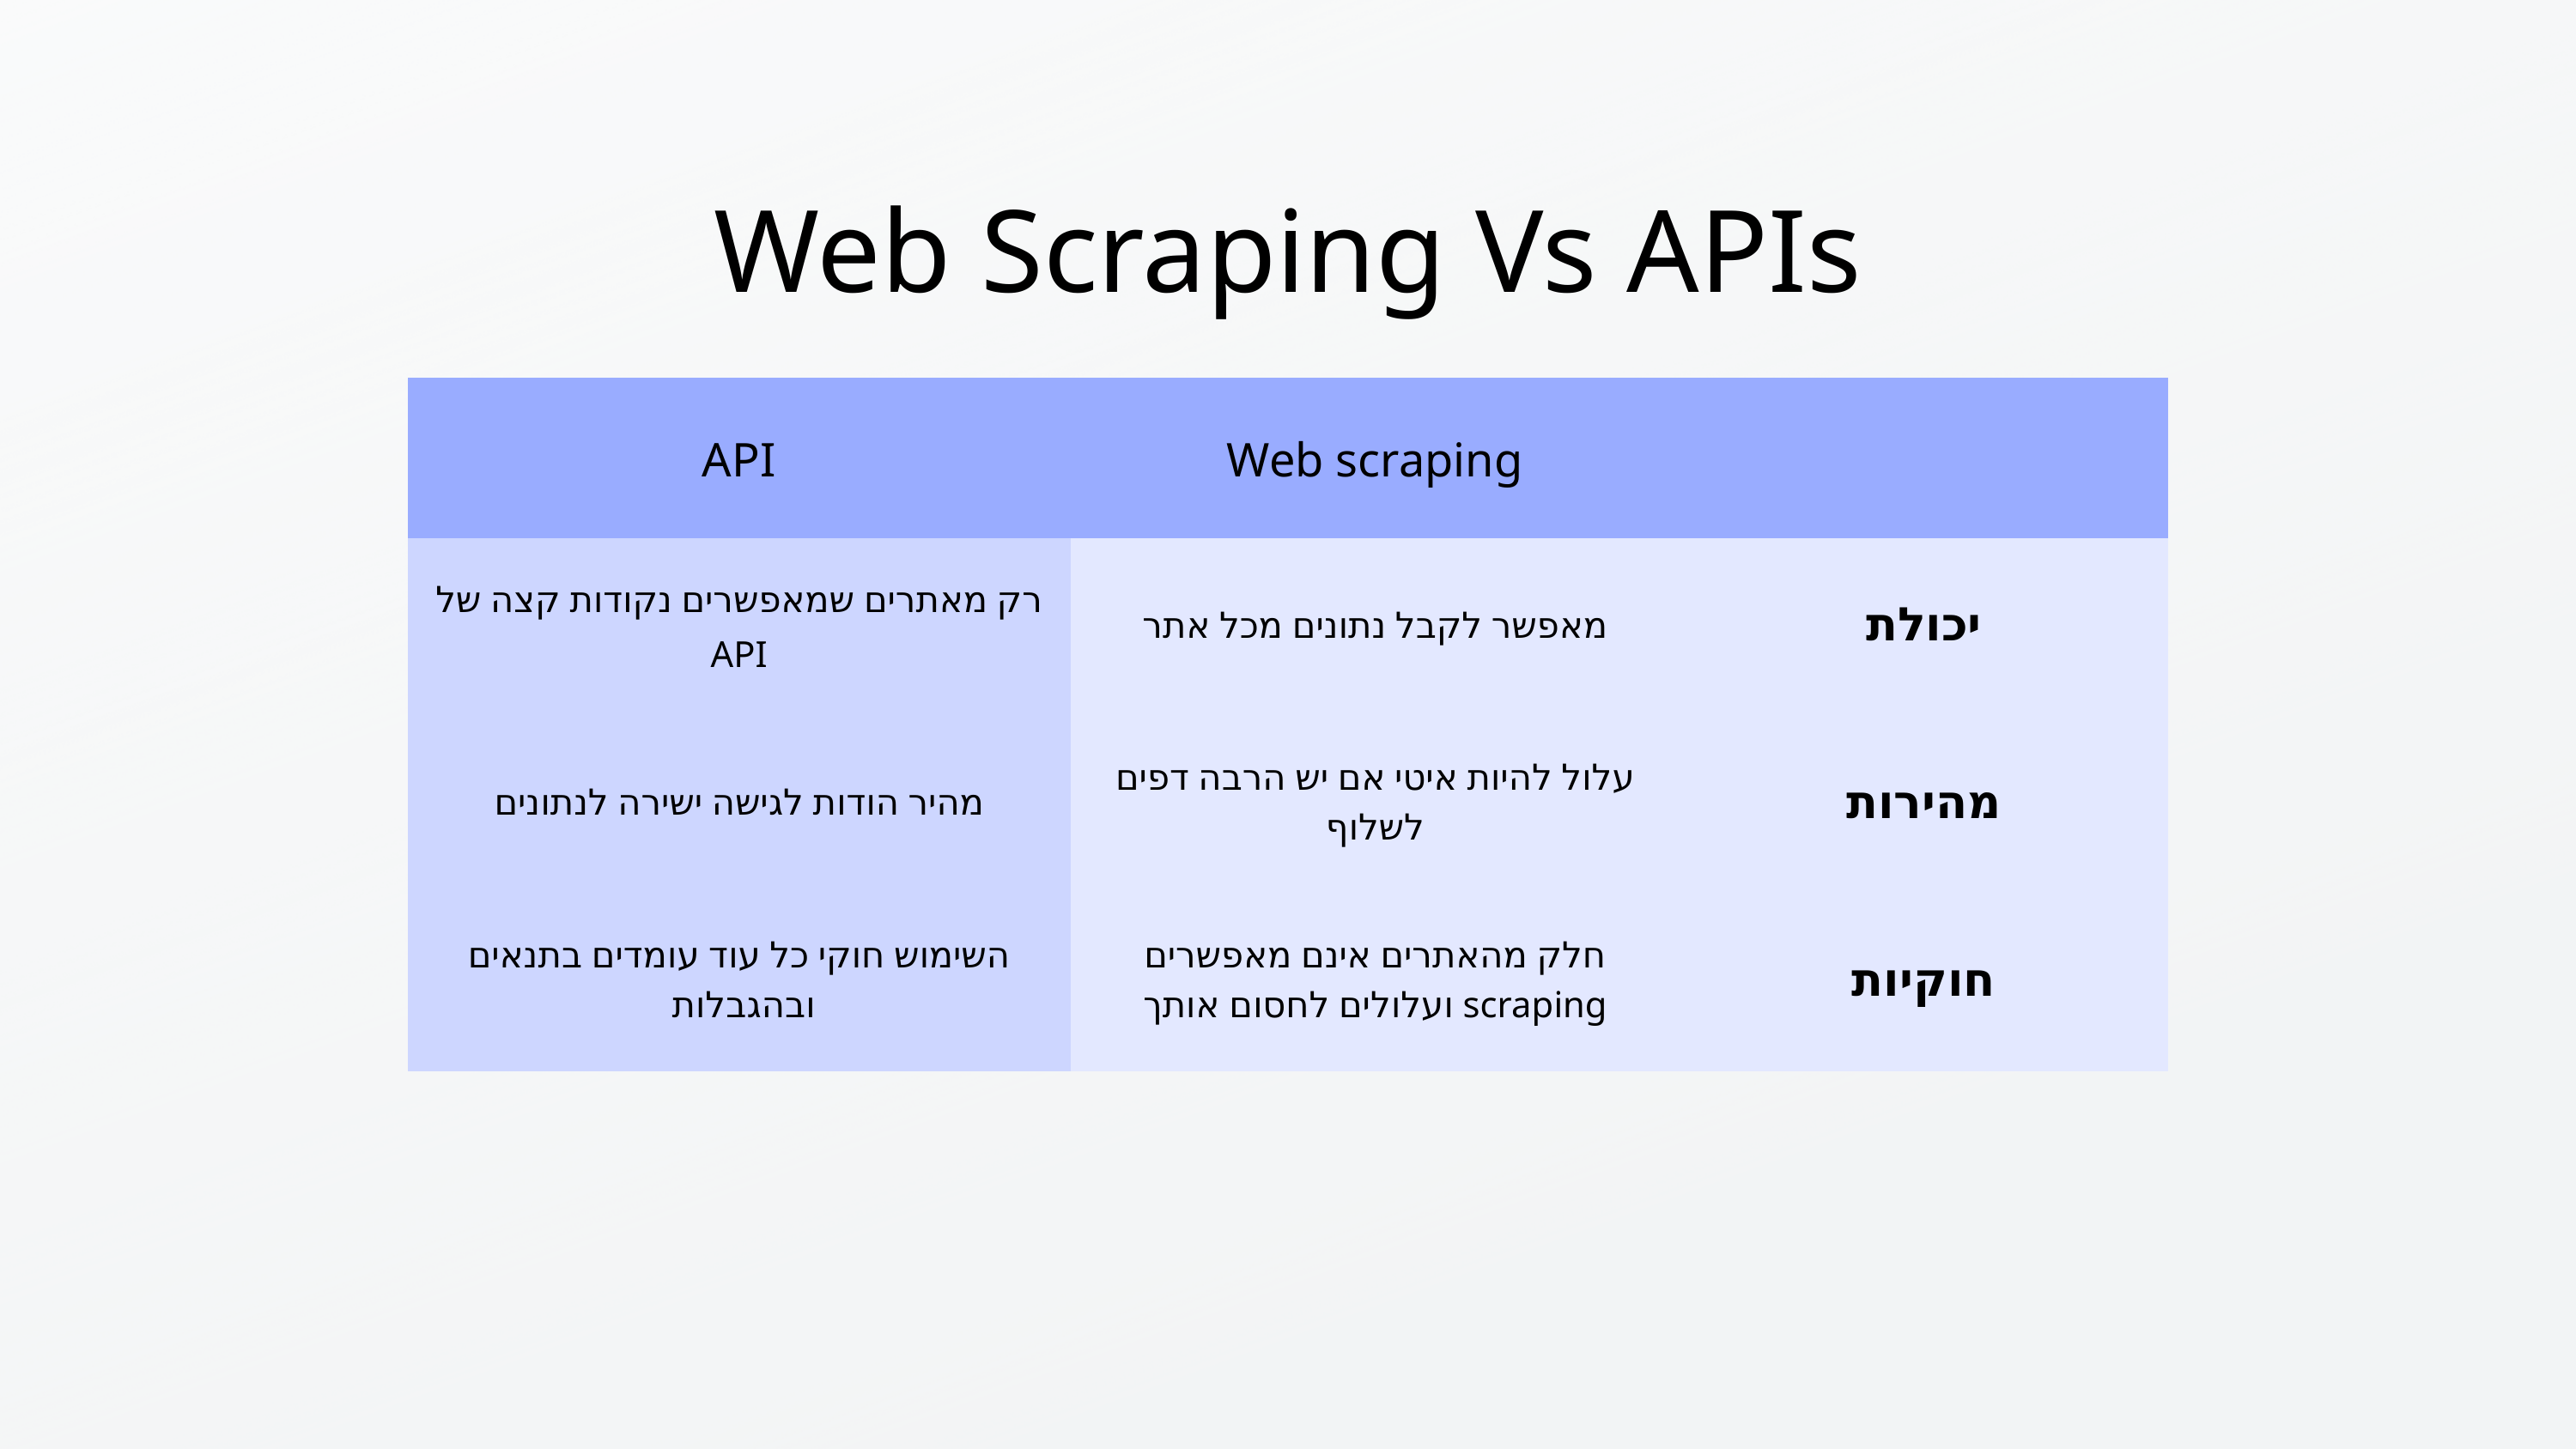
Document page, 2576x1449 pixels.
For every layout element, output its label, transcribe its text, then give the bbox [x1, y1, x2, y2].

table_cell רק מאתרים שמאפשרים נקודות קצה של API [408, 538, 1071, 716]
table_header [1680, 378, 2168, 538]
table_cell חוקיות [1680, 894, 2168, 1071]
table_header Web scraping [1071, 378, 1680, 538]
table_header API [408, 378, 1071, 538]
table_cell עלול להיות איטי אם יש הרבה דפים לשלוף [1071, 716, 1680, 894]
table_cell חלק מהאתרים אינם מאפשרים scraping ועלולים לחסום אותך [1071, 894, 1680, 1071]
table_cell מהירות [1680, 716, 2168, 894]
table_cell יכולת [1680, 538, 2168, 716]
text_box [0, 0, 2576, 1449]
table_cell מאפשר לקבל נתונים מכל אתר [1071, 538, 1680, 716]
table_cell השימוש חוקי כל עוד עומדים בתנאים ובהגבלות [408, 894, 1071, 1071]
text_box Web Scraping Vs APIs [526, 158, 2050, 316]
table_cell מהיר הודות לגישה ישירה לנתונים [408, 716, 1071, 894]
